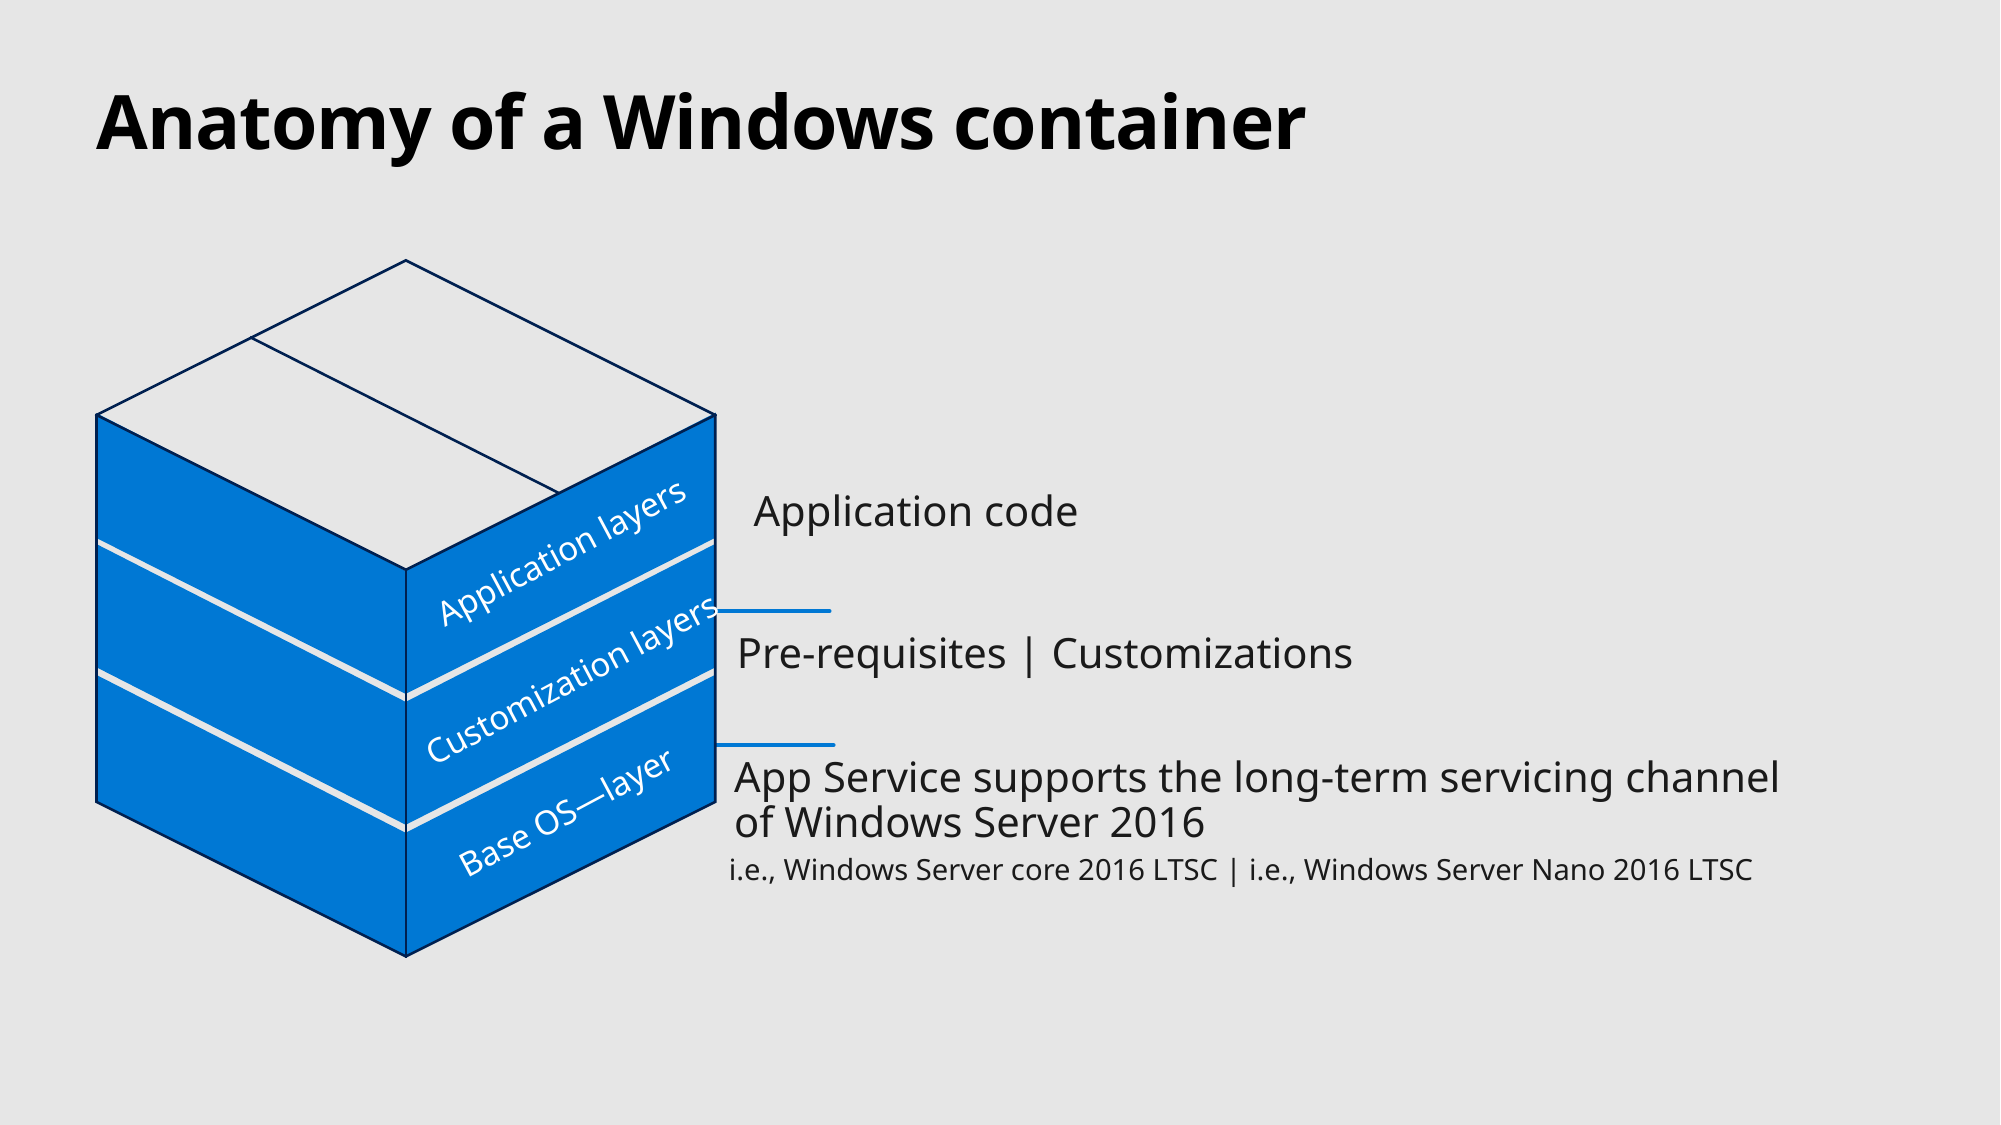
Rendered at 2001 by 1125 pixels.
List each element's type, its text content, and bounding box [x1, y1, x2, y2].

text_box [690, 490, 1074, 612]
title Anatomy of a Windows container [96, 75, 1904, 166]
text_box Pre-requisites | Customizations [736, 632, 1354, 678]
text_box [96, 260, 716, 957]
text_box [694, 744, 1756, 888]
text_box Application layers [431, 471, 690, 635]
text_box Customization layers [420, 596, 725, 773]
text_box Base OS—layer [453, 740, 681, 885]
